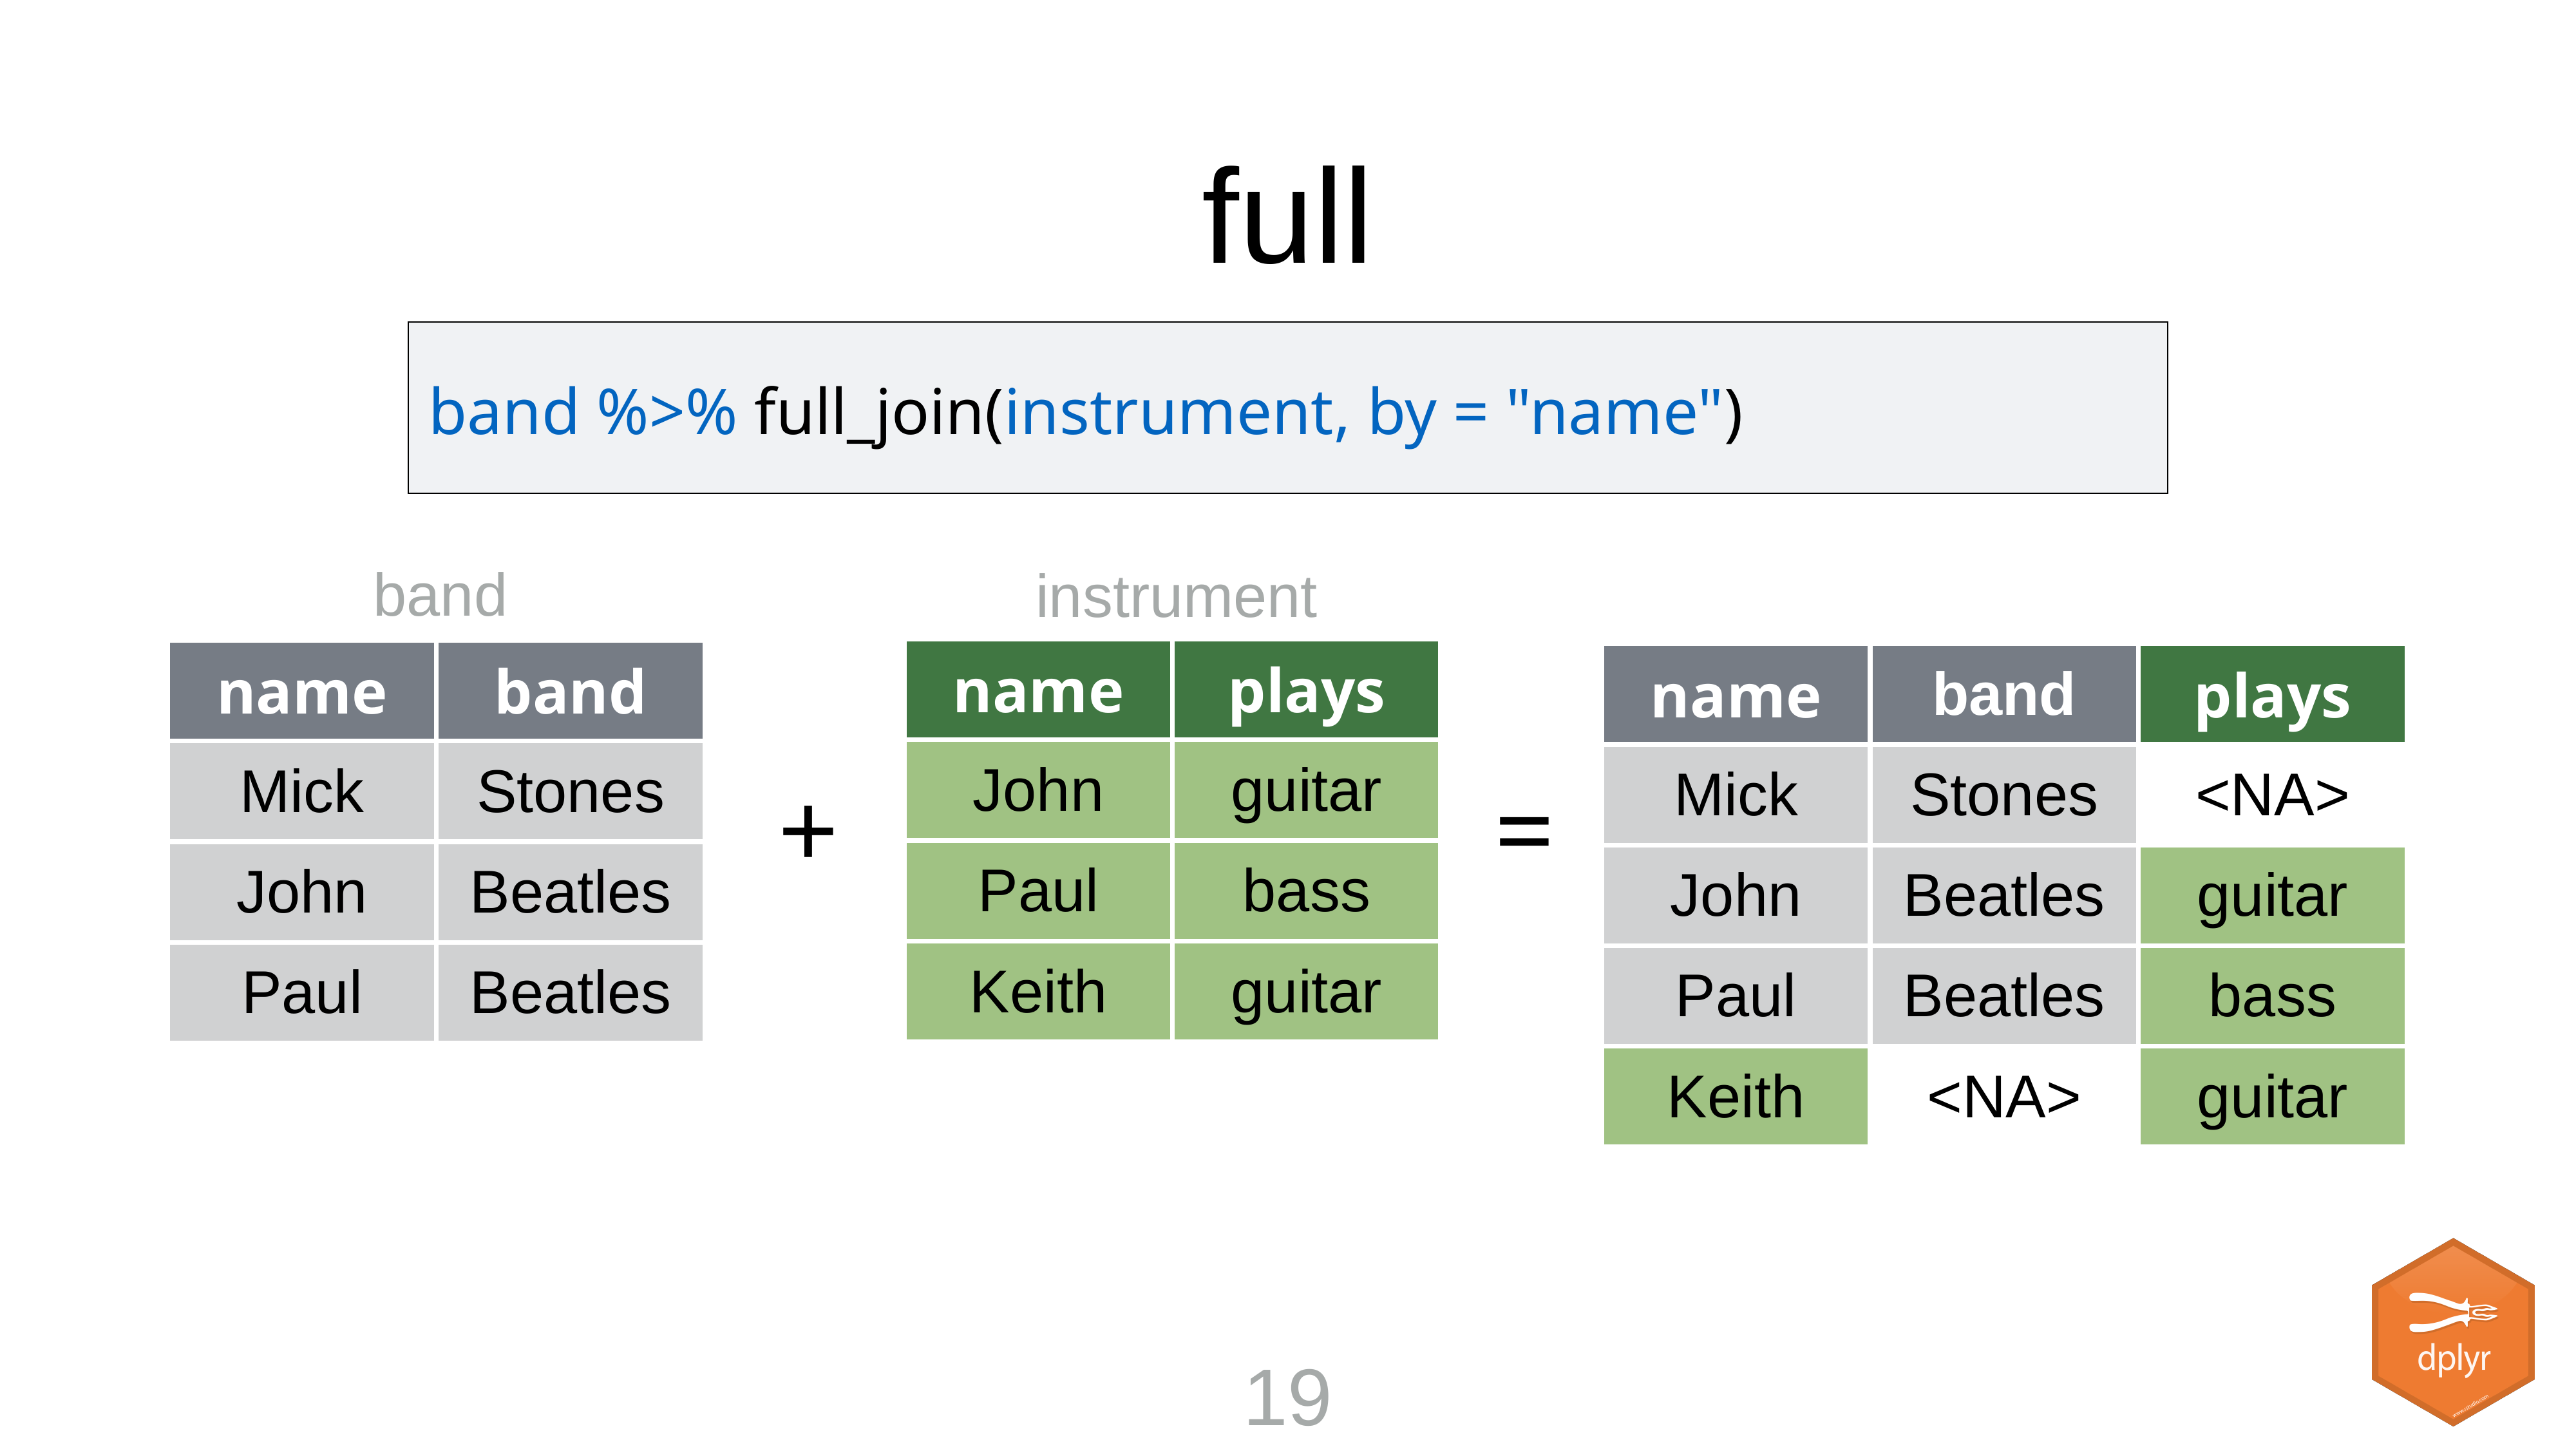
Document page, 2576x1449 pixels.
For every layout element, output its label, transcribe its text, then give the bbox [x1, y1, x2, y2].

table_cell Mick [1604, 747, 1868, 843]
table_header name [1604, 646, 1868, 742]
table_cell guitar [2141, 848, 2405, 943]
table_cell bass [2141, 948, 2405, 1044]
table_cell Keith [1604, 1048, 1868, 1144]
table_header band [1873, 646, 2136, 742]
table_cell <NA> [2141, 747, 2405, 843]
picture [2371, 1238, 2535, 1427]
table_cell <NA> [1873, 1048, 2136, 1144]
table_header plays [2141, 646, 2405, 742]
text_box full [423, 82, 2153, 336]
table_cell Beatles [1873, 848, 2136, 943]
text_box + [770, 755, 847, 898]
text_box [408, 322, 2168, 493]
table_cell guitar [2141, 1048, 2405, 1144]
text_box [167, 546, 714, 1052]
table_cell Stones [1873, 747, 2136, 843]
table_cell Paul [1604, 948, 1868, 1044]
text_box [1097, 1338, 1479, 1449]
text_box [904, 548, 1450, 1052]
table_cell John [1604, 848, 1868, 943]
text_box band %>% full_join(instrument, by = "name") [423, 361, 2153, 513]
table_cell Beatles [1873, 948, 2136, 1044]
text_box = [1486, 755, 1563, 898]
